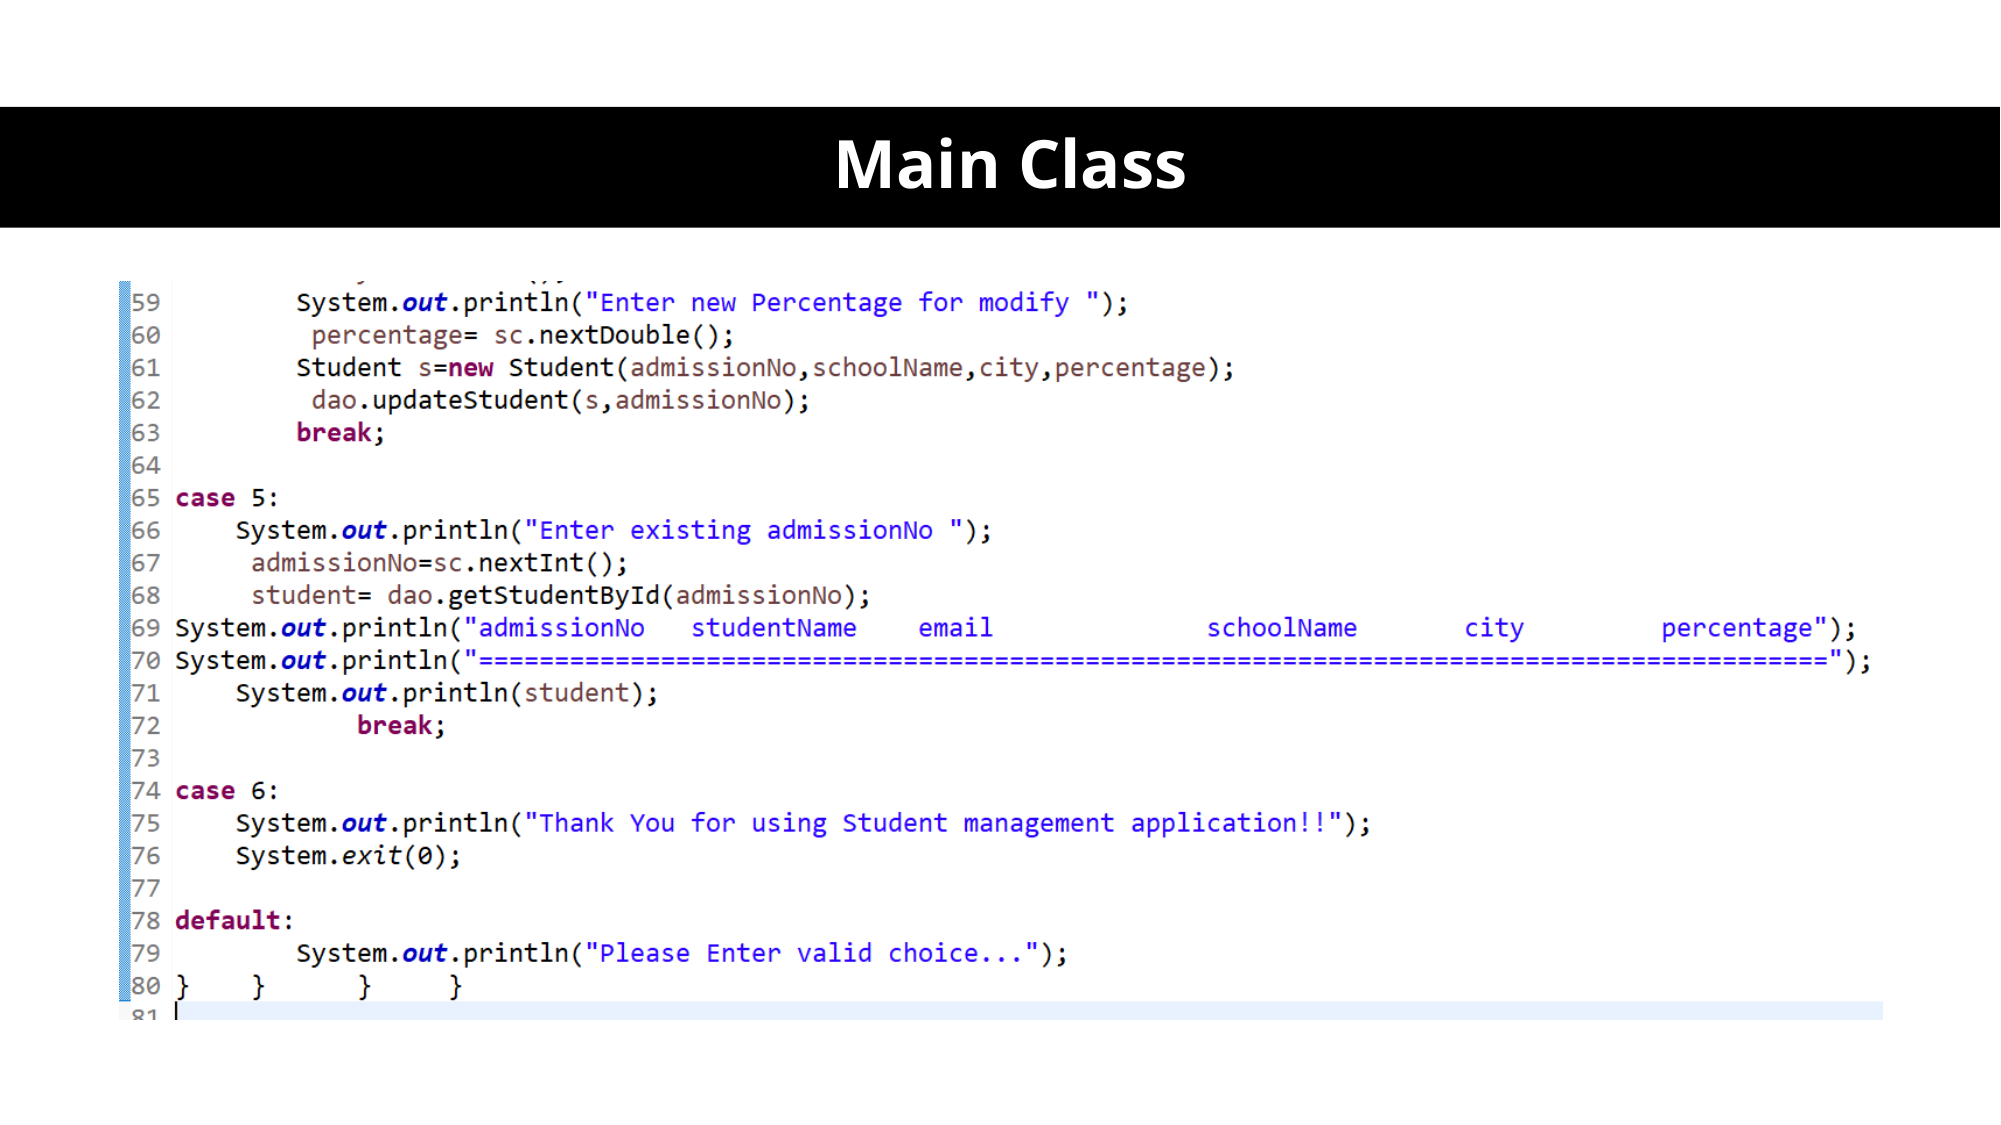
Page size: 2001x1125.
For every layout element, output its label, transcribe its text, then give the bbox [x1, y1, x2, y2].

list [119, 281, 1883, 1020]
text_box [0, 106, 2000, 229]
title Main Class [91, 105, 1931, 228]
